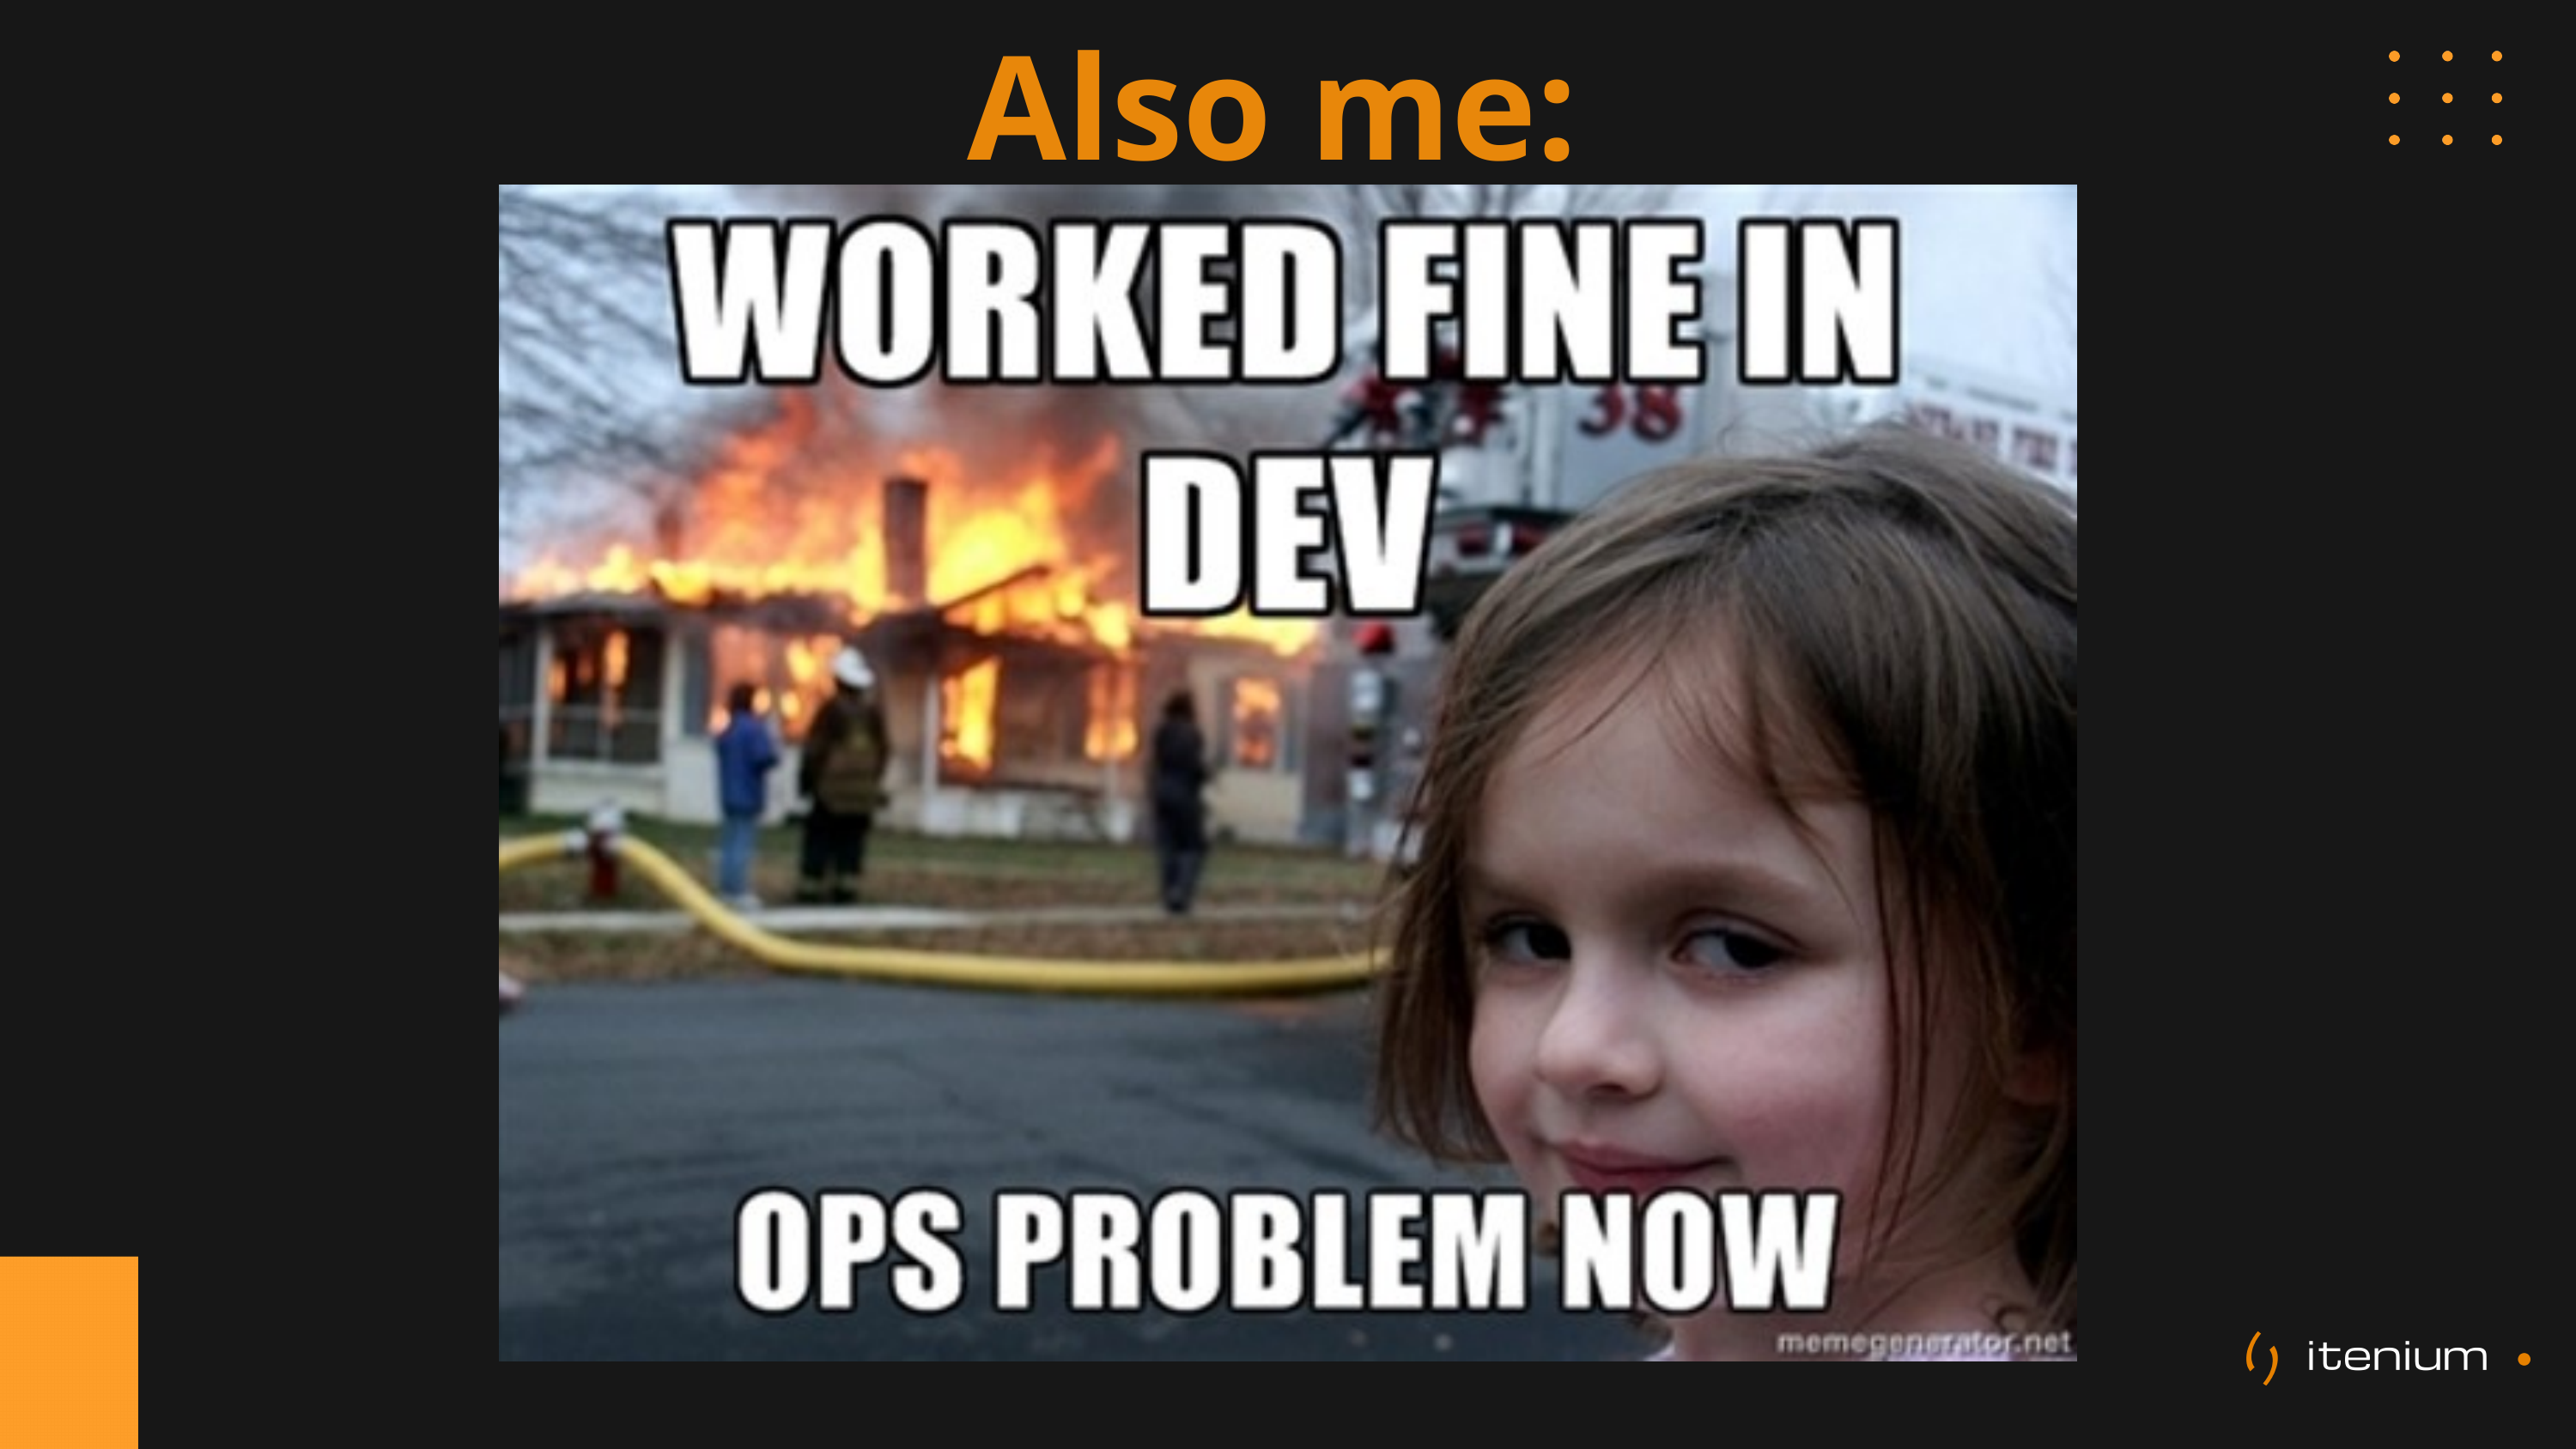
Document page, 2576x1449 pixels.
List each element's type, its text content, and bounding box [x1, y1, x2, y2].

picture [2227, 1313, 2551, 1402]
picture [0, 1256, 139, 1449]
text_box Also me: [13, 15, 2533, 190]
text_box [2389, 51, 2502, 145]
picture [499, 185, 2077, 1361]
